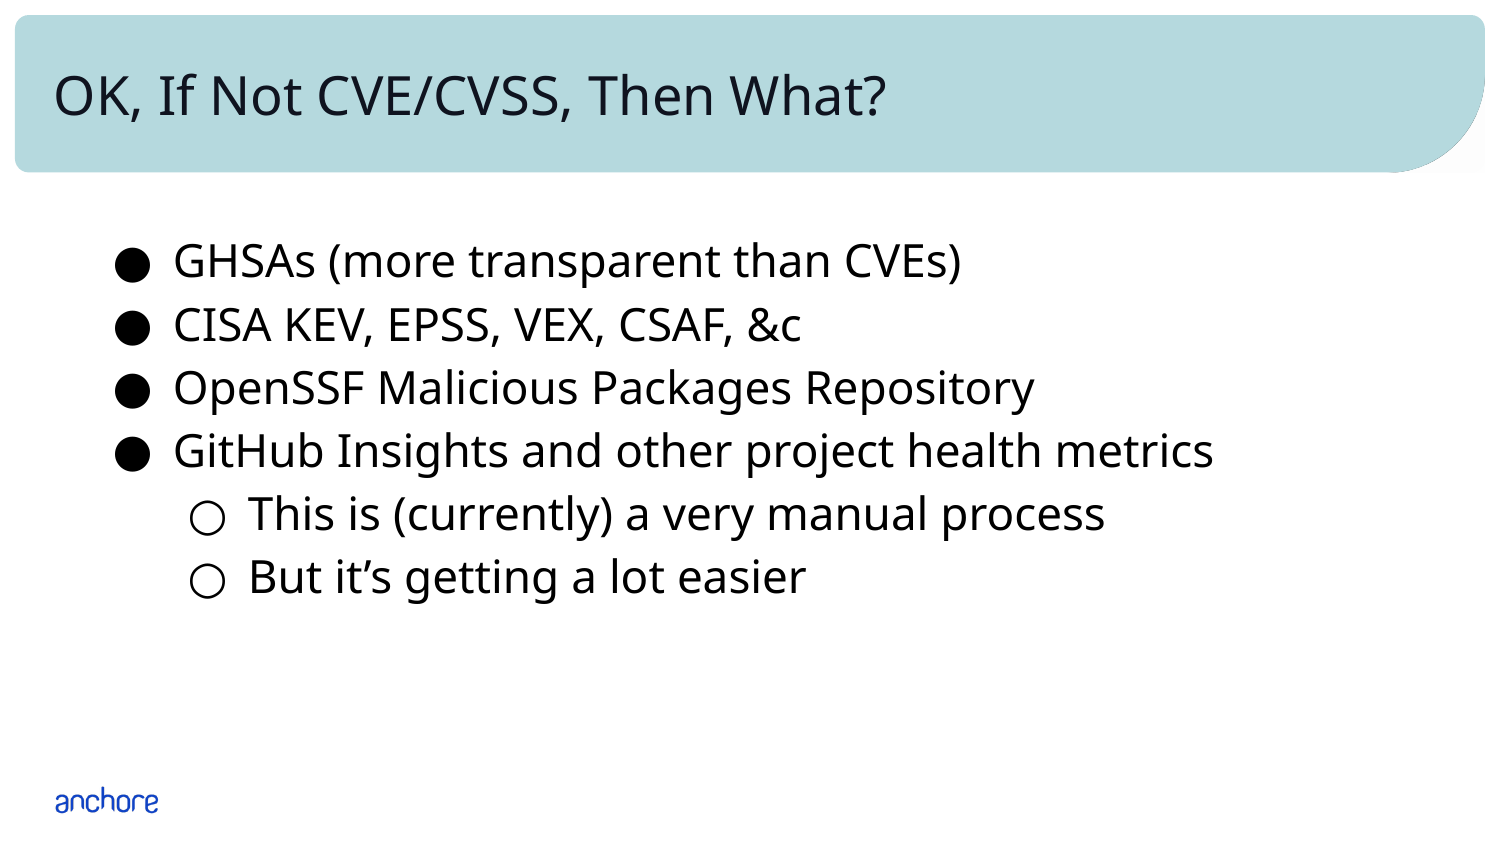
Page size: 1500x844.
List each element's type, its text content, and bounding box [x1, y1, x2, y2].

picture [1445, 74, 1485, 173]
title OK, If Not CVE/CVSS, Then What? [53, 15, 1445, 173]
picture [46, 777, 167, 822]
text_box GHSAs (more transparent than CVEs) CISA KEV, EPSS, VEX, CSAF, &c OpenSSF Malicious Packages Repository GitHub Insights and other project health metrics This is (currently) a very manual process But it’s getting a lot easier [82, 208, 1416, 745]
